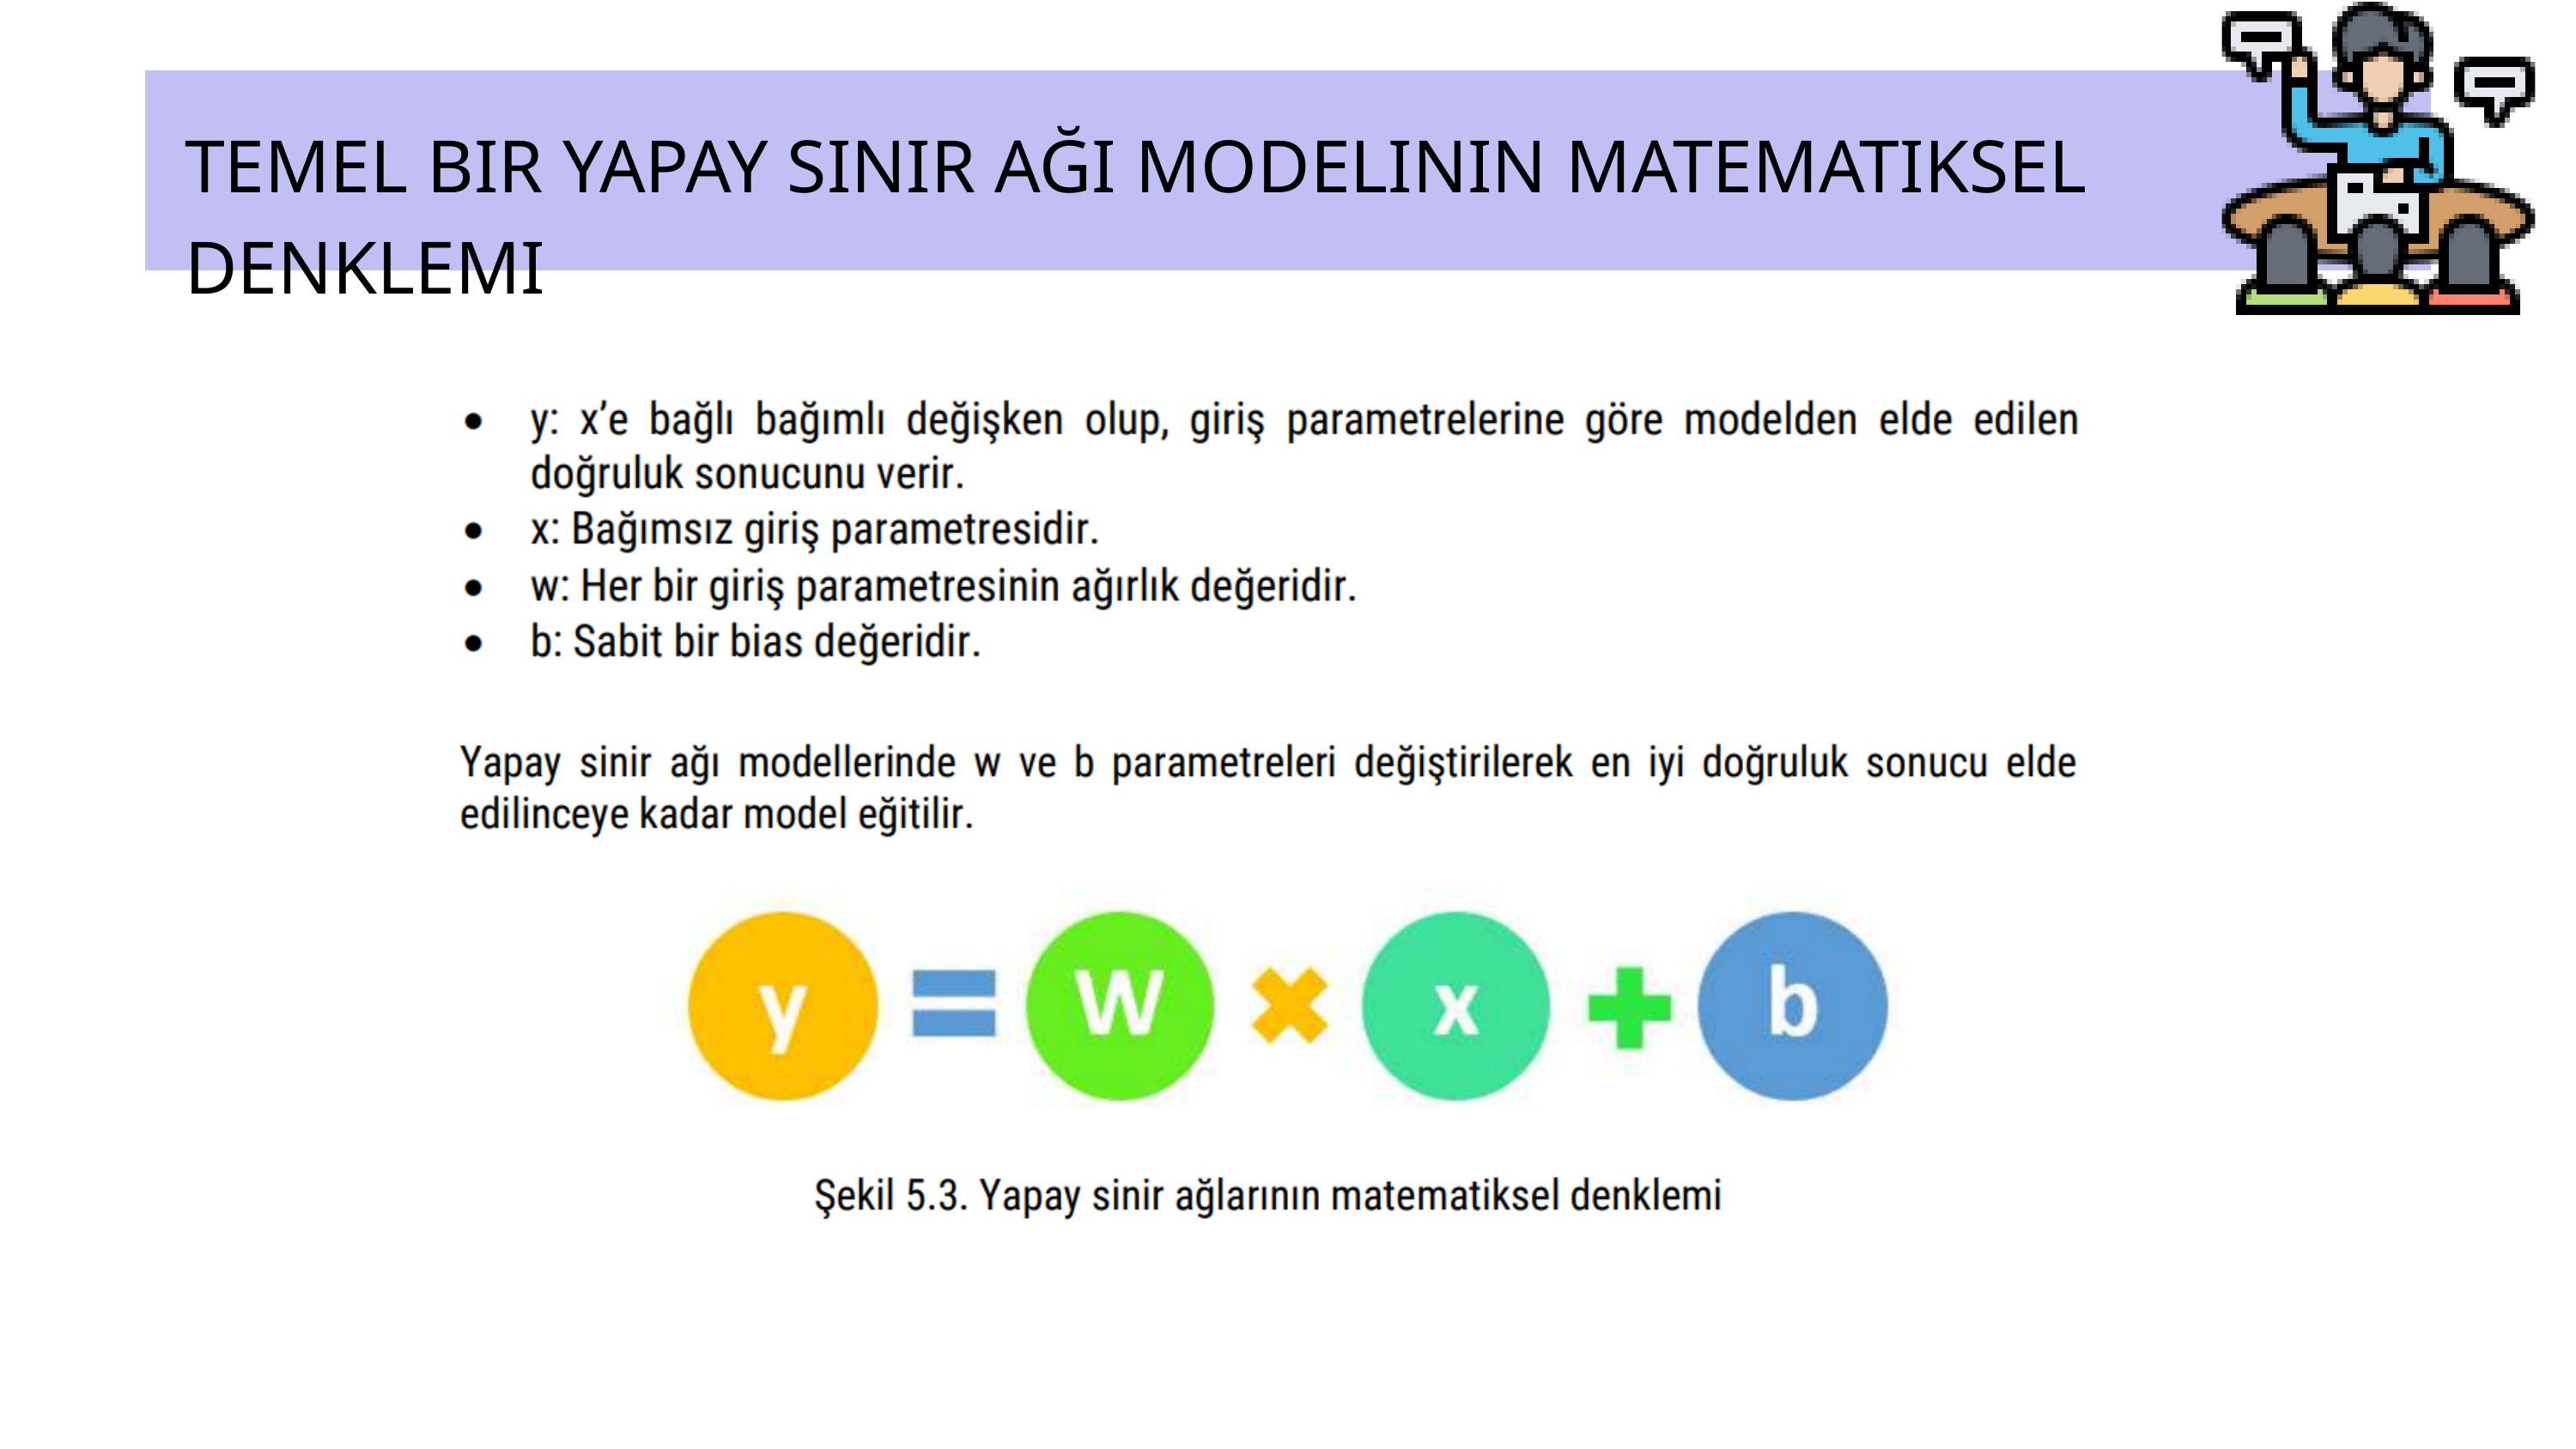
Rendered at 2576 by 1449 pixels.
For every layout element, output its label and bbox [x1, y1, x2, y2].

text_box [65, 58, 2510, 1390]
text_box [2221, 2, 2536, 315]
text_box [144, 70, 2432, 271]
